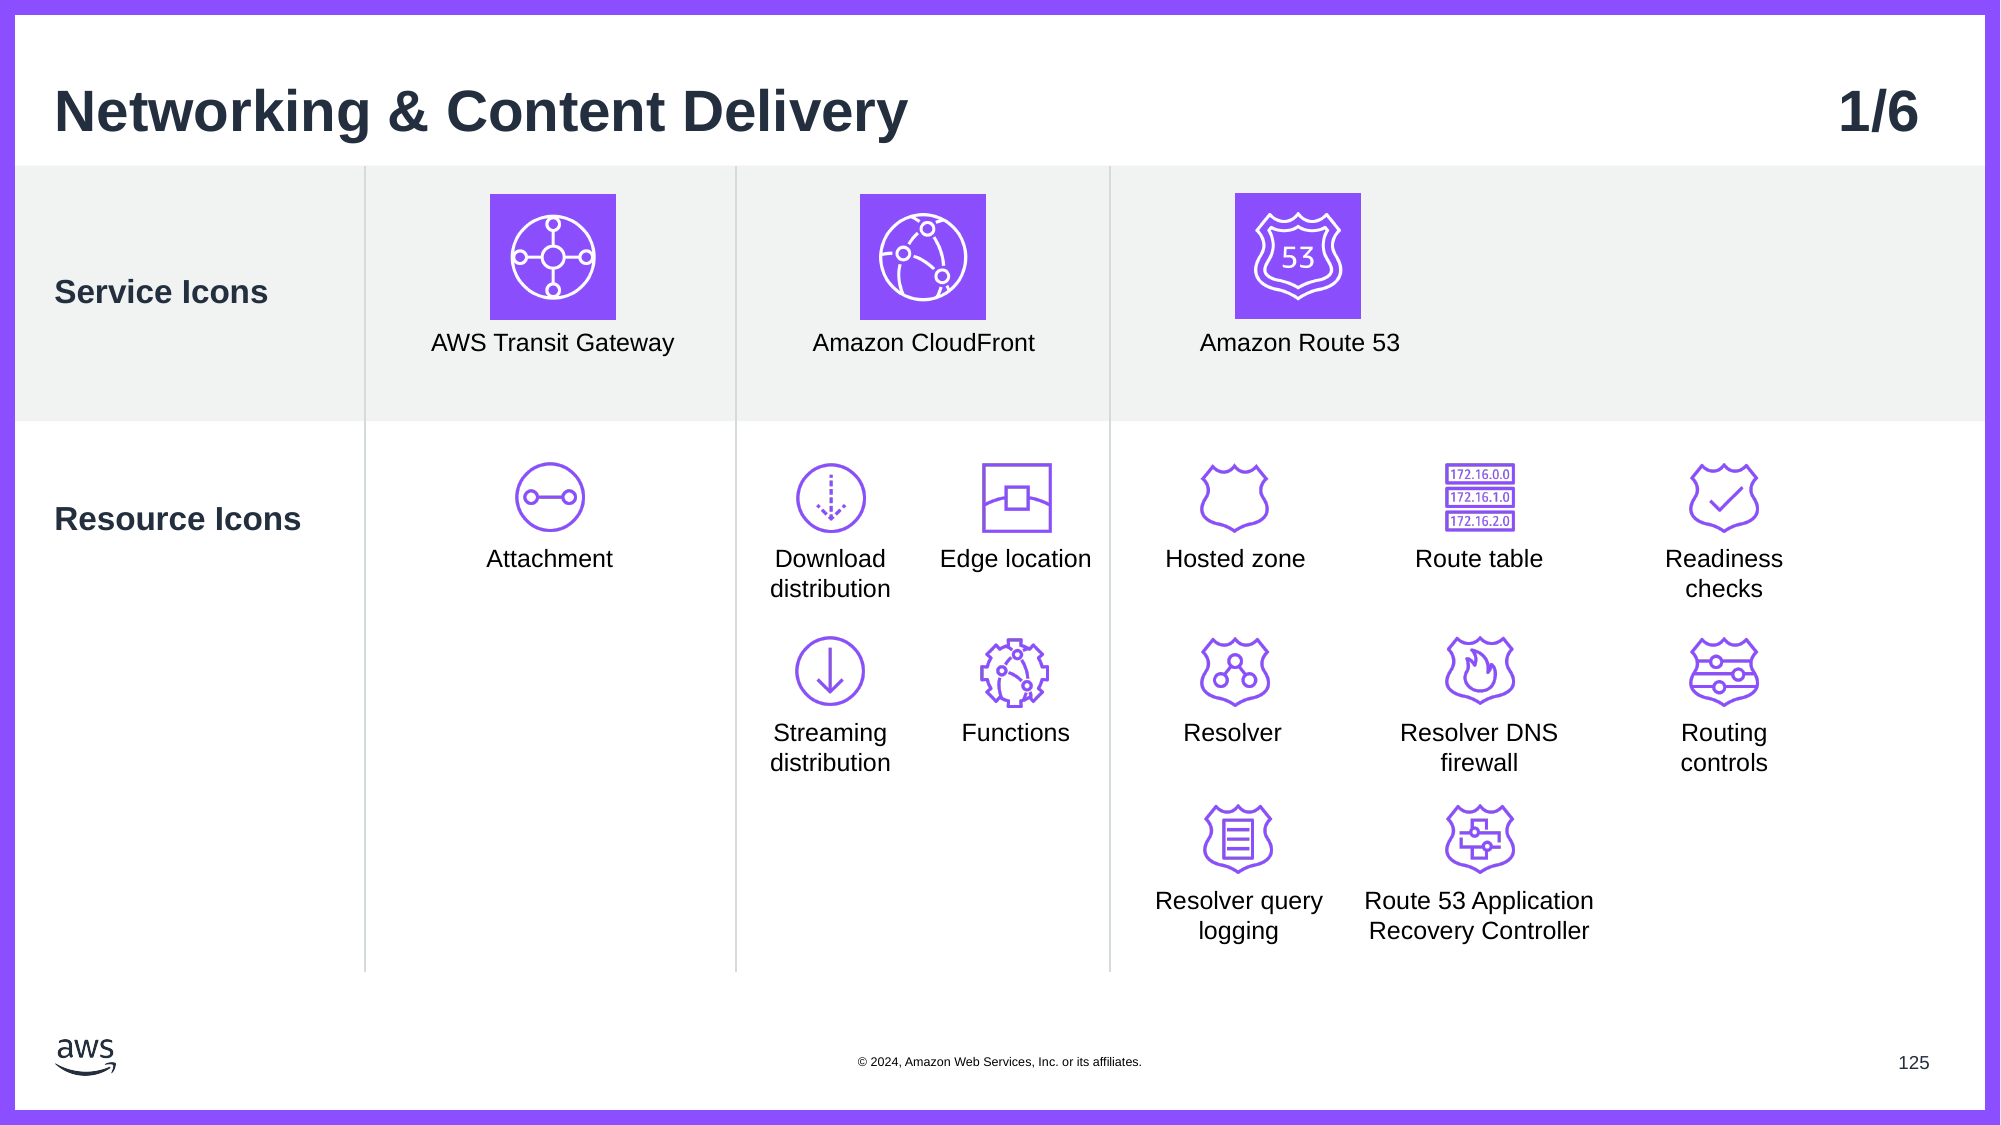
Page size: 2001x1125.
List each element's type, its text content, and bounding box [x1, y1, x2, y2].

picture [1200, 801, 1276, 877]
text_box Hosted zone [1131, 534, 1341, 580]
picture [792, 633, 868, 709]
picture [793, 460, 869, 536]
text_box Streaming distribution [736, 709, 925, 784]
picture [1442, 633, 1518, 709]
picture [1686, 634, 1762, 710]
picture [1442, 801, 1518, 877]
picture [976, 635, 1052, 711]
picture [512, 459, 588, 535]
picture [979, 460, 1055, 536]
footer © 2024, Amazon Web Services, Inc. or its affiliates. [662, 1031, 1338, 1092]
title Networking & Content Delivery 1/6 [39, 59, 1957, 166]
slide_number 125 [1494, 1031, 1945, 1092]
text_box Download distribution [736, 534, 925, 610]
picture [1442, 460, 1518, 536]
text_box Route 53 Application Recovery Controller [1346, 876, 1613, 952]
text_box AWS Transit Gateway [369, 319, 735, 364]
picture [1235, 193, 1361, 319]
text_box Readiness checks [1620, 534, 1829, 610]
text_box Resolver query logging [1134, 876, 1344, 952]
text_box Attachment [455, 534, 644, 580]
picture [490, 194, 616, 320]
text_box Edge location [922, 535, 1109, 580]
text_box Routing controls [1620, 709, 1829, 784]
text_box Resolver DNS firewall [1375, 709, 1584, 784]
picture [860, 194, 986, 320]
text_box Route table [1375, 534, 1584, 580]
picture [1197, 460, 1273, 536]
text_box Resolver [1131, 709, 1341, 754]
picture [1686, 460, 1762, 536]
picture [1197, 634, 1273, 710]
text_box Amazon Route 53 [1113, 319, 1488, 364]
text_box Functions [921, 709, 1109, 755]
text_box Amazon CloudFront [736, 319, 1109, 364]
picture [55, 1039, 116, 1076]
